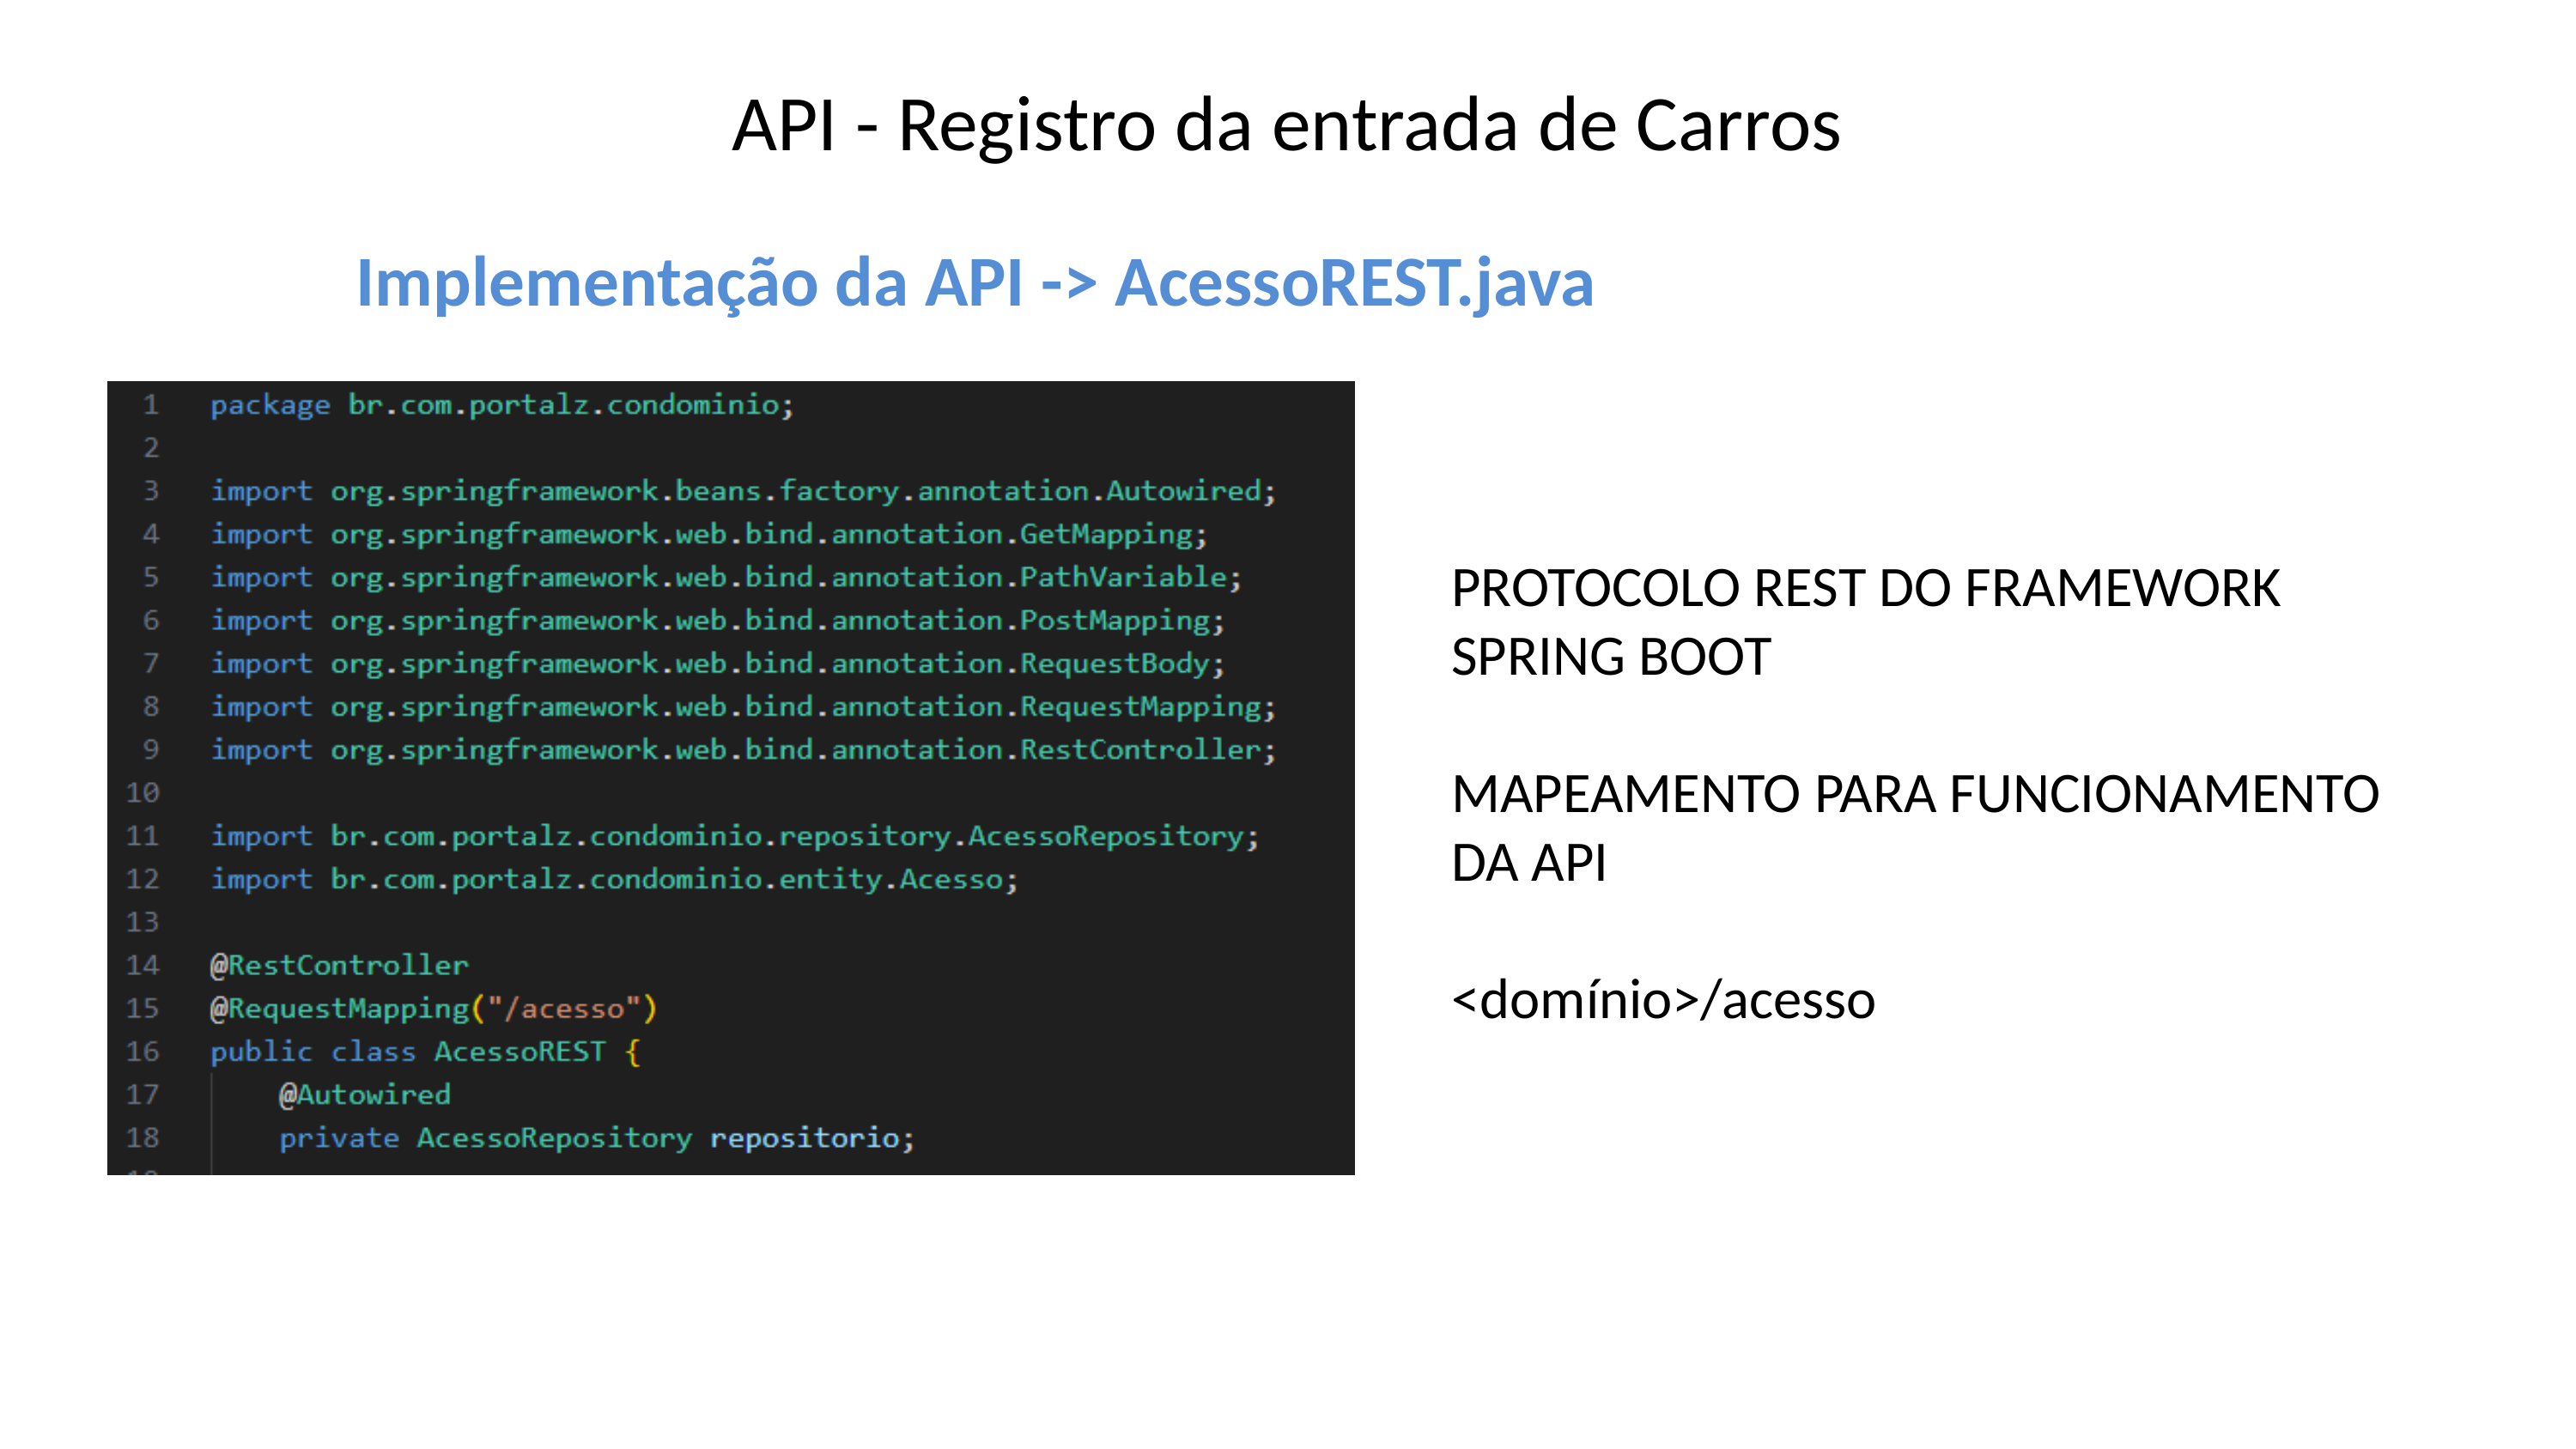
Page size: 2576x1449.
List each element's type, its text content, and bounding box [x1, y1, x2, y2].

picture [106, 381, 1356, 1175]
text_box PROTOCOLO REST DO FRAMEWORK SPRING BOOT MAPEAMENTO PARA FUNCIONAMENTO DA API <domínio>/acesso [1438, 543, 2469, 1037]
text_box Implementação da API -> AcessoREST.java [343, 227, 1889, 327]
title API - Registro da entrada de Carros [43, 39, 2533, 200]
